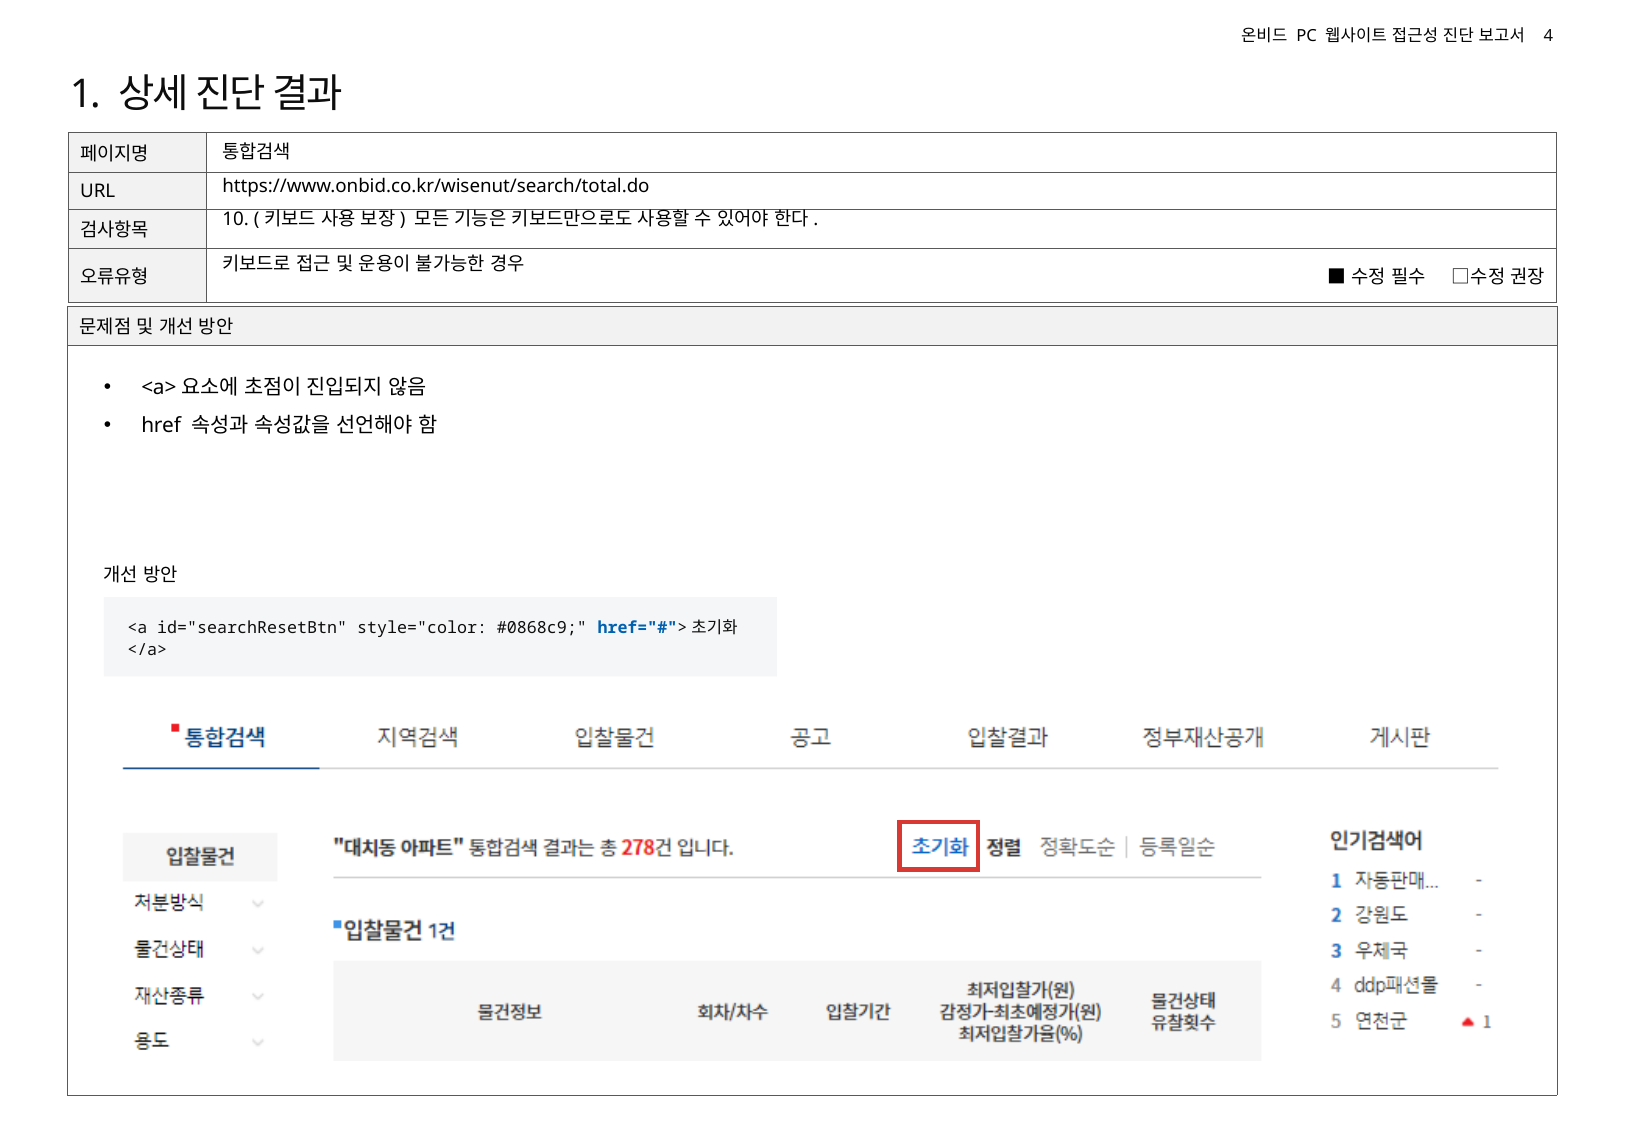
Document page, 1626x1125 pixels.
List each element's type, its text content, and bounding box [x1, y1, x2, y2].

title 1. 상세 진단 결과 [69, 72, 1126, 117]
list 통합검색 [207, 133, 1557, 167]
list 10. (키보드 사용 보장) 모든 기능은 키보드만으로도 사용할 수 있어야 한다. [207, 201, 1557, 236]
list <a>요소에 초점이 진입되지 않음 href 속성과 속성값을 선언해야 함 [103, 368, 1522, 507]
picture [103, 687, 1522, 1062]
list https://www.onbid.co.kr/wisenut/search/total.do [207, 167, 1557, 201]
list 키보드로 접근 및 운용이 불가능한 경우 [207, 235, 1293, 291]
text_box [103, 562, 778, 654]
